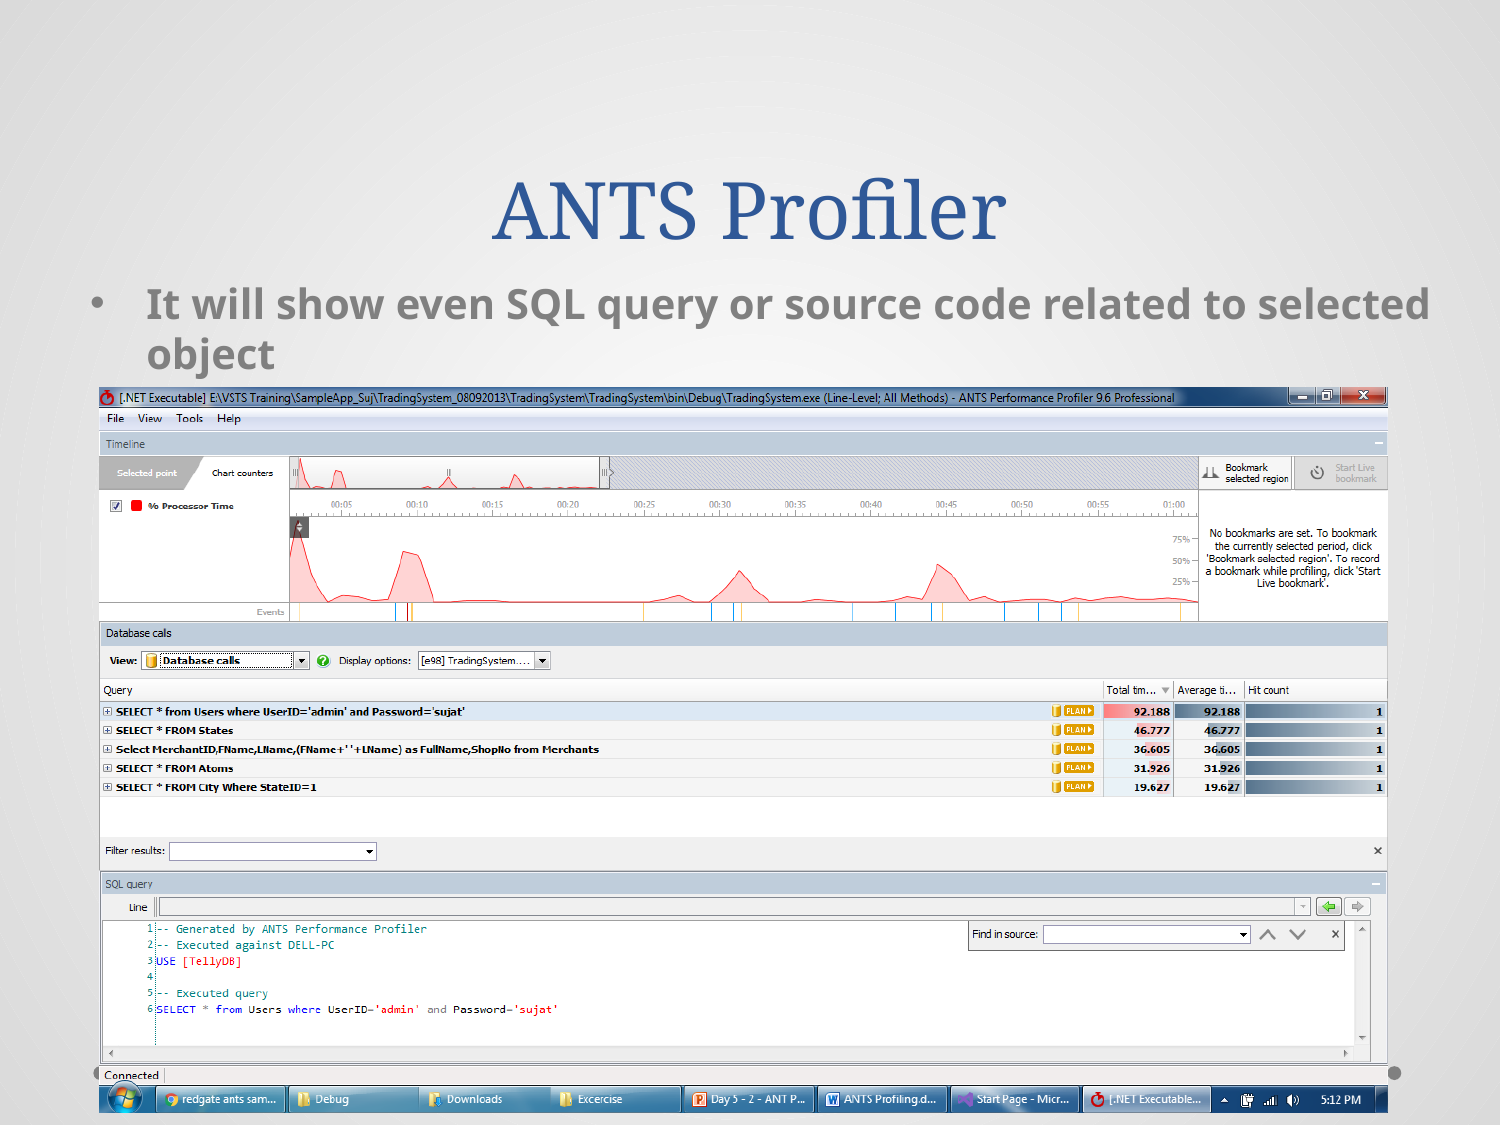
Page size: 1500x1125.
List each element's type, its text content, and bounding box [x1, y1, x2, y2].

picture [99, 387, 1388, 1113]
list It will show even SQL query or source code related to selected object [75, 270, 1475, 1013]
title ANTS Profiler [75, 0, 1425, 263]
